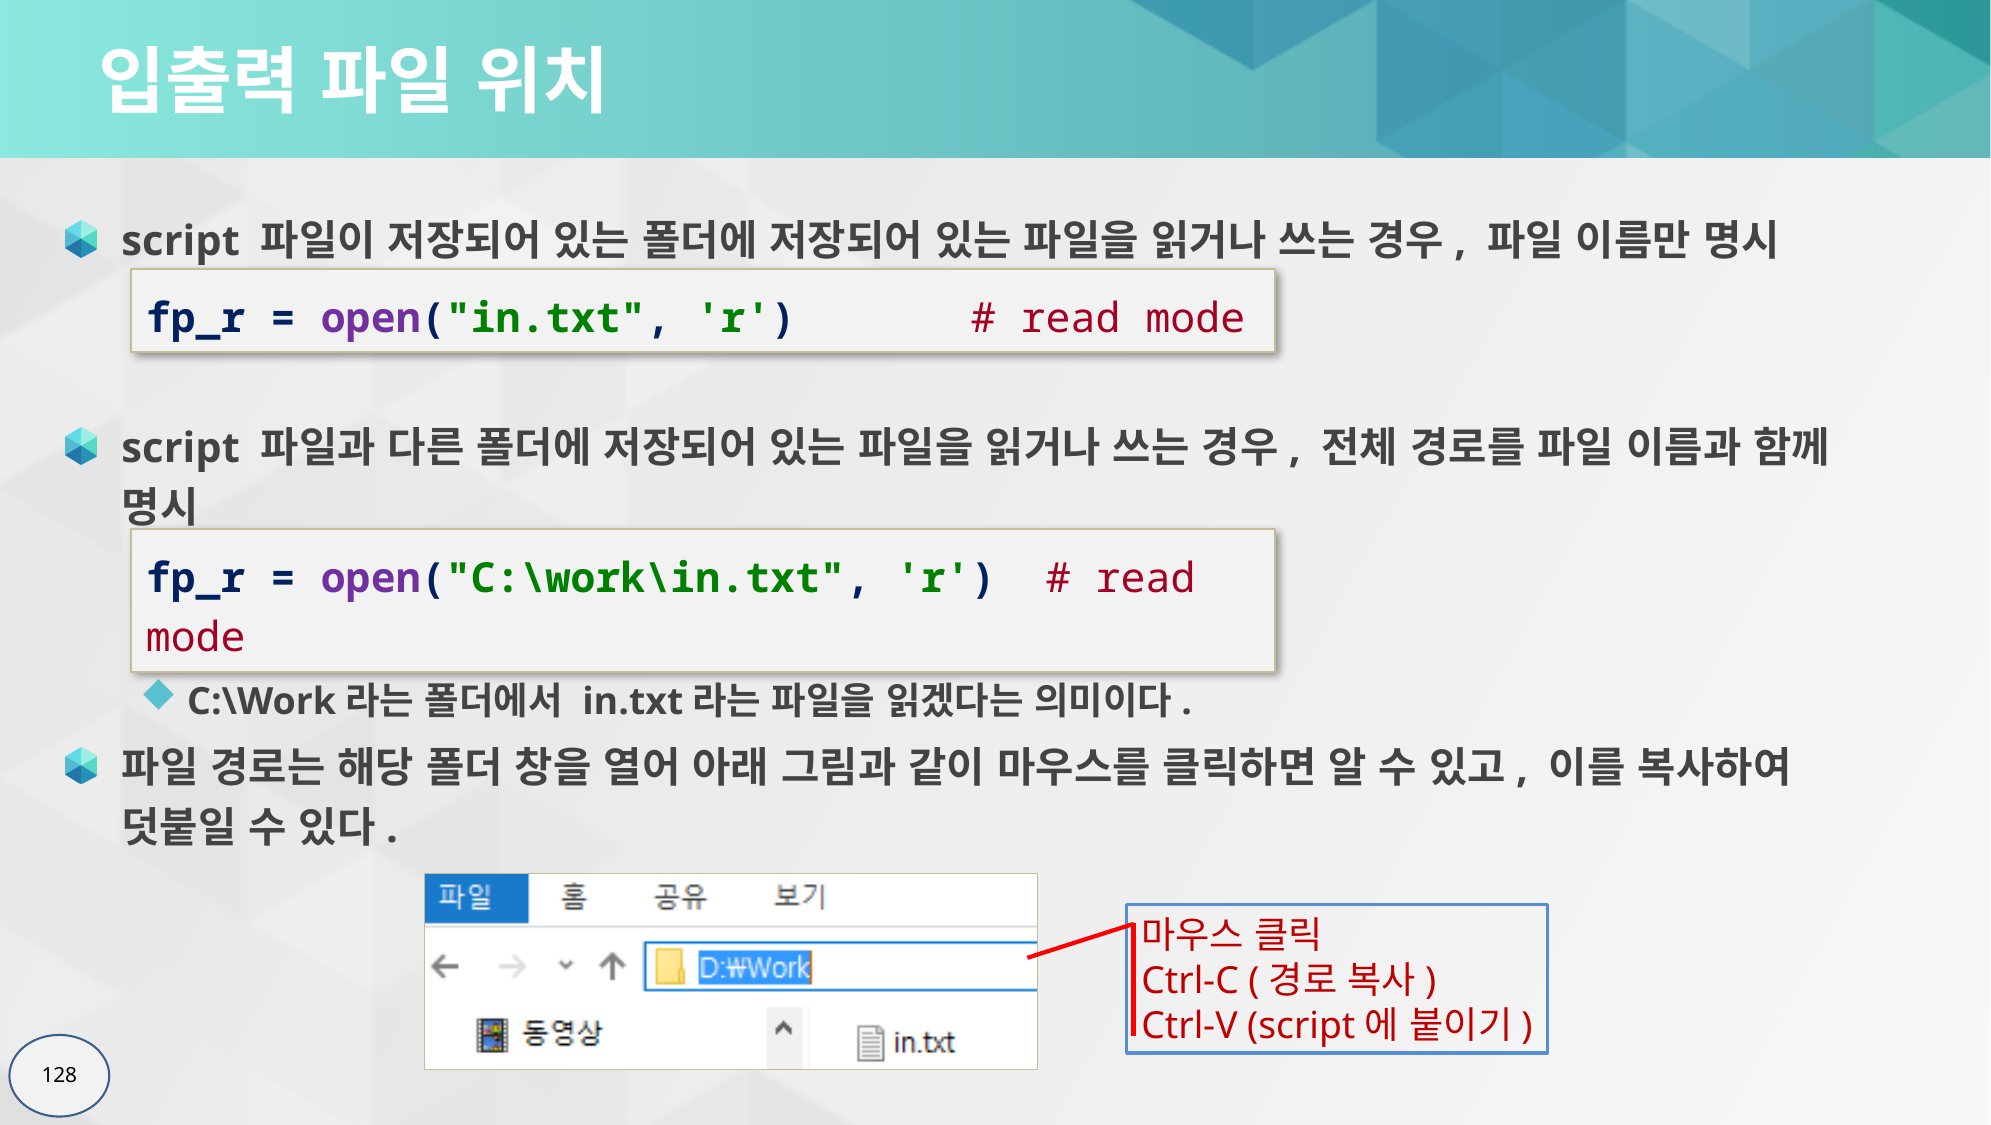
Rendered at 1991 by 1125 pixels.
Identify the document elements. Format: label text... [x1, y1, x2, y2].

title 입출력 파일 위치 [83, 0, 1681, 158]
text_box fp_r = open("in.txt", 'r') # read mode [131, 269, 1276, 353]
list script 파일이 저장되어 있는 폴더에 저장되어 있는 파일을 읽거나 쓰는 경우, 파일 이름만 명시 script 파일과 다른 폴더에 저장되어 있는 파일을 읽거나 쓰는 경우, 전체 경로를 파일 이름과 함께 명시 C:\Work라는 폴더에서 in.txt라는 파일을 읽겠다는 의미이다. 파일 경로는 해당 폴더 창을 열어 아래 그림과 같이 마우스를 클릭하면 알 수 있고, 이를 복사하여 덧붙일 수 있다. [50, 196, 1929, 1079]
picture [0, 0, 1991, 1125]
text_box fp_r = open("C:\work\in.txt", 'r') # read mode [131, 529, 1276, 672]
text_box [1124, 903, 1550, 1055]
